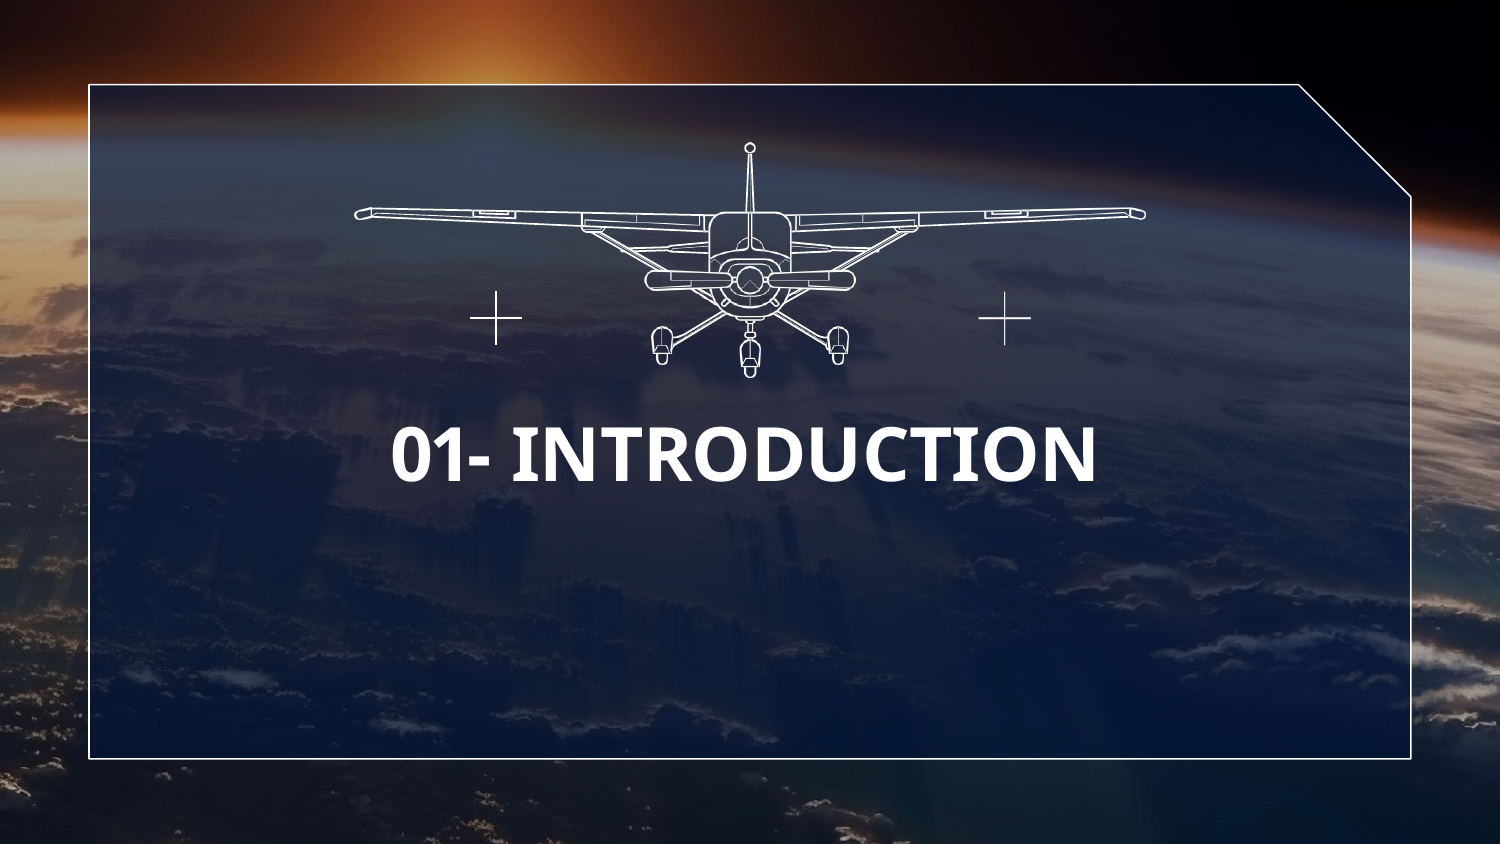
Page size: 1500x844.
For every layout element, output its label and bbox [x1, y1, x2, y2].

text_box [354, 142, 1146, 378]
text_box [87, 83, 1413, 760]
picture [0, 0, 1500, 844]
